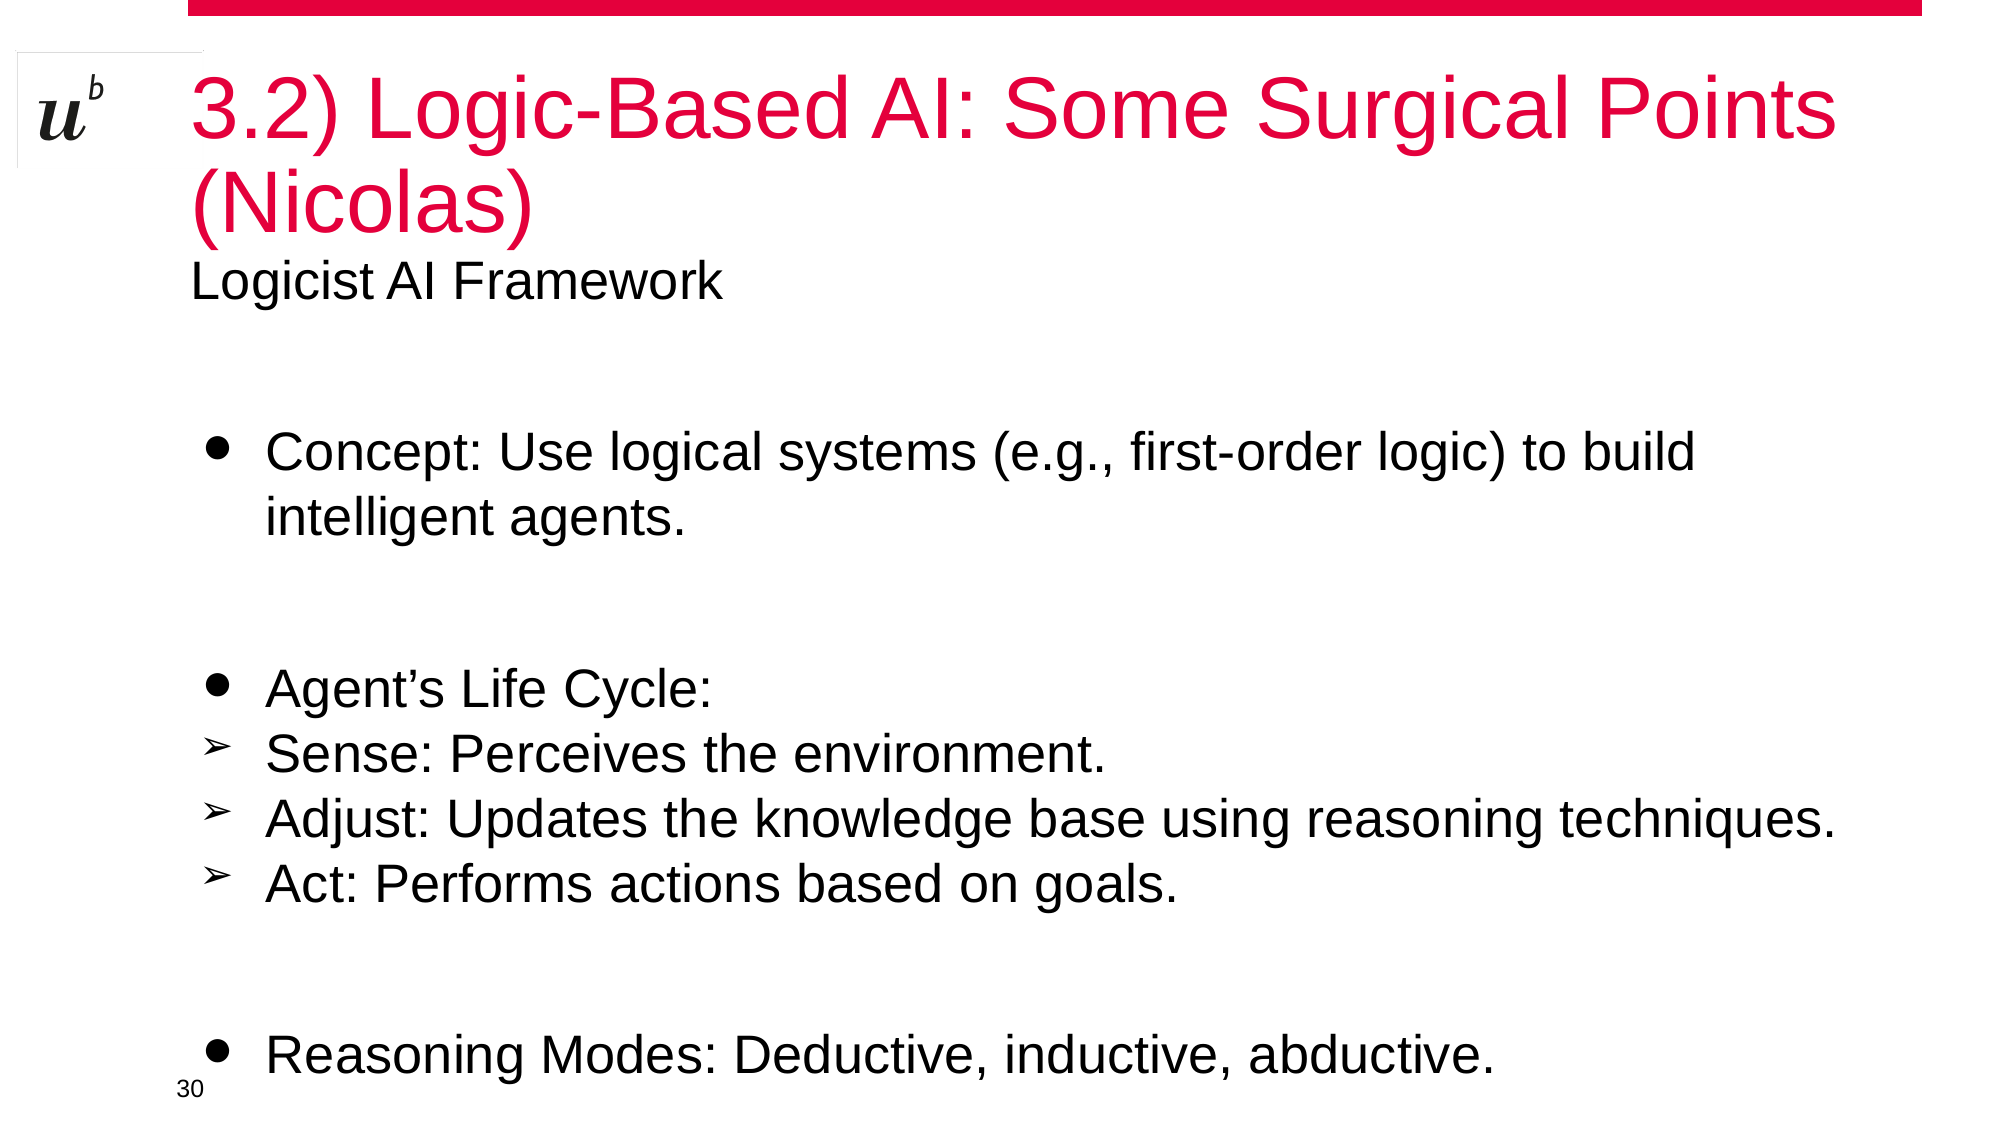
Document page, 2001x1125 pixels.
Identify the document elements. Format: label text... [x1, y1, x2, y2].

list Logicist AI Framework Concept: Use logical systems (e.g., first-order logic) to build intelligent agents. Agent’s Life Cycle: Sense: Perceives the environment. Adjust: Updates the knowledge base using reasoning techniques. Act: Performs actions based on goals. Reasoning Modes: Deductive, inductive, abductive. [175, 237, 1901, 1084]
picture [15, 50, 175, 169]
slide_number ‹#› [149, 1057, 211, 1117]
title 3.2) Logic-Based AI: Some Surgical Points (Nicolas) [175, 47, 1901, 171]
